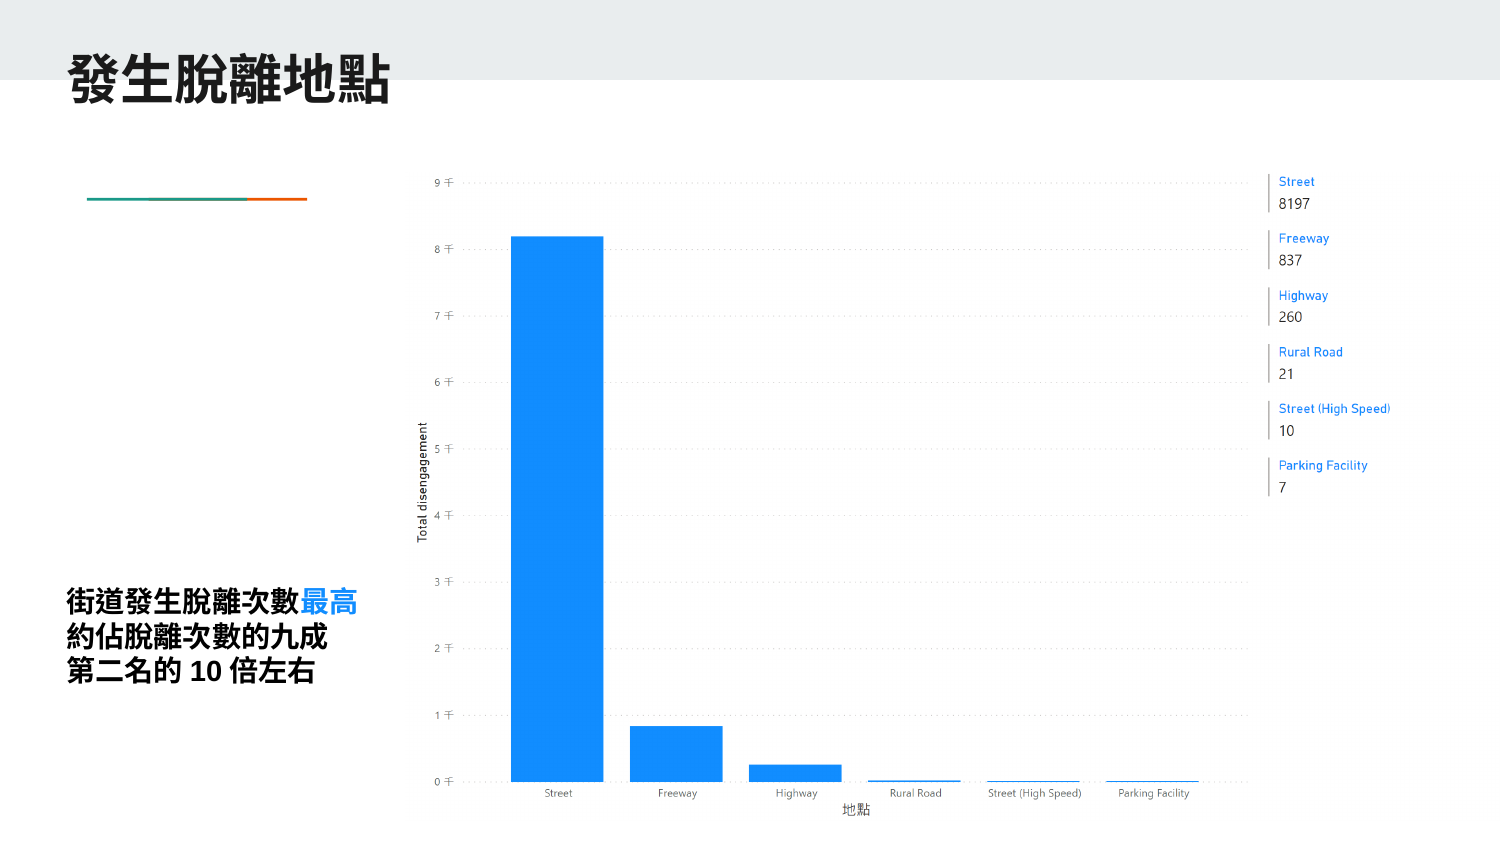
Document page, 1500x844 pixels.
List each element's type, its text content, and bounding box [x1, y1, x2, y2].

text_box 街道發生脫離次數最高 約佔脫離次數的九成 第二名的10倍左右 [51, 567, 400, 709]
picture [405, 171, 1500, 822]
title 發生脫離地點 [51, 30, 1281, 125]
